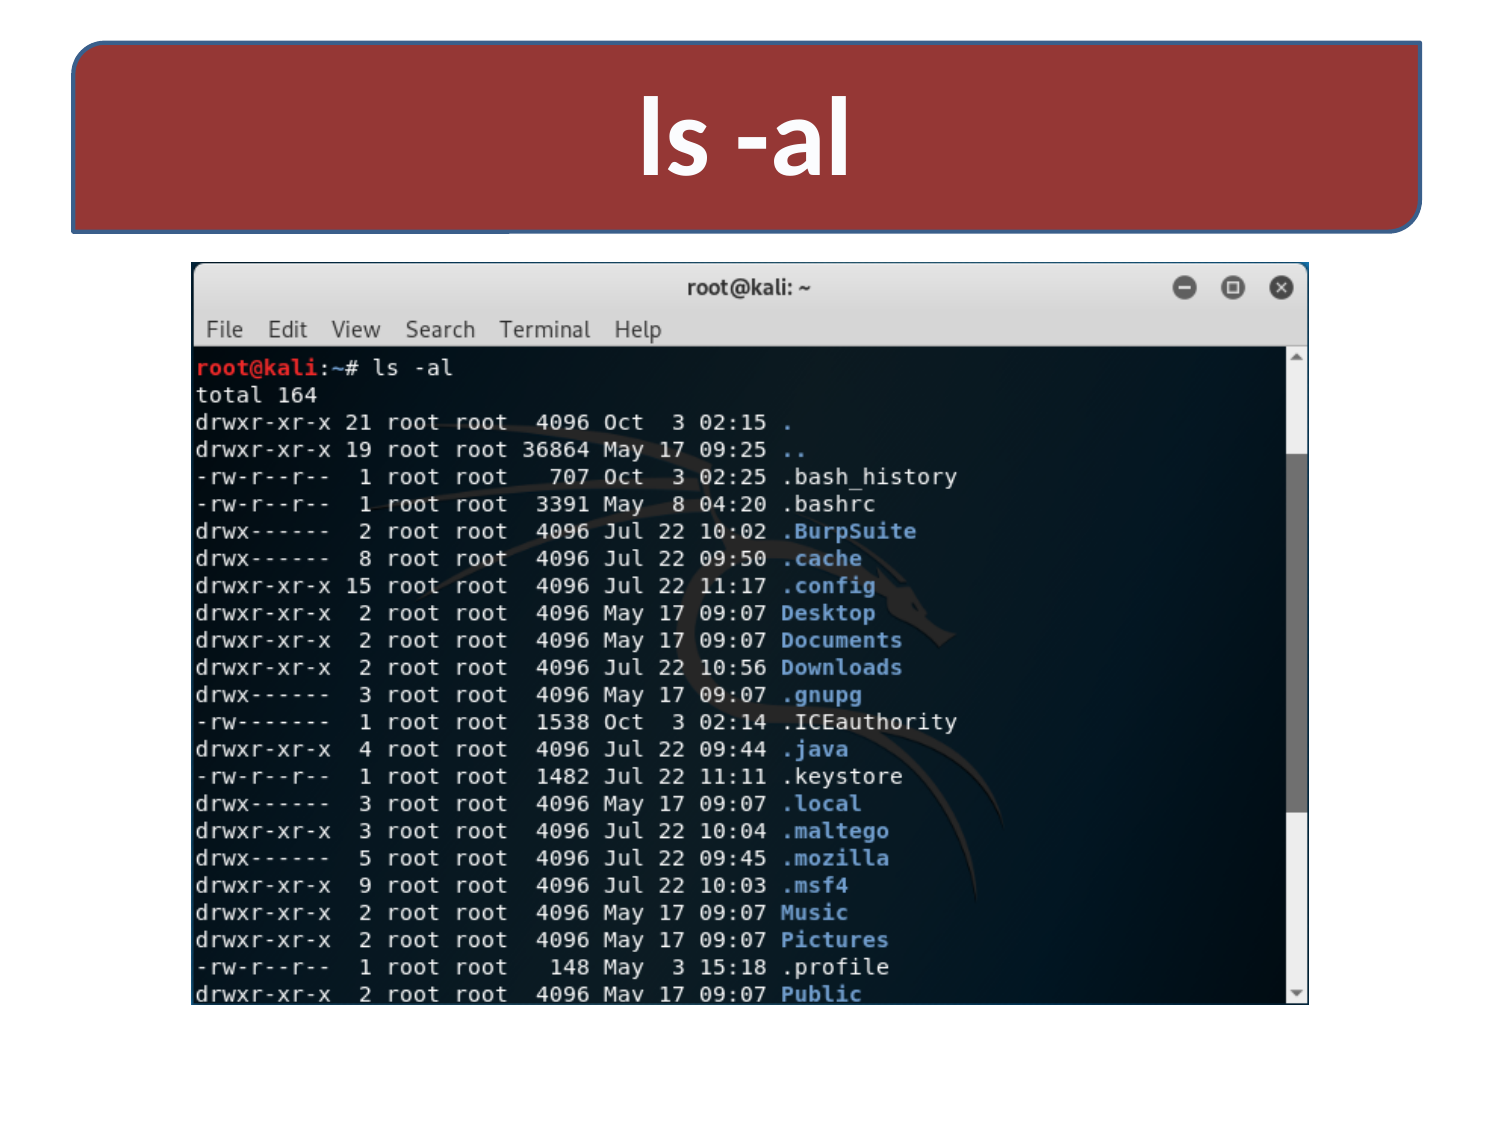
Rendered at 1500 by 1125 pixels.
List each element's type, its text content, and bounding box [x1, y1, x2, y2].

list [190, 262, 1309, 1006]
text_box ls -al [622, 55, 869, 206]
text_box [71, 40, 1423, 234]
